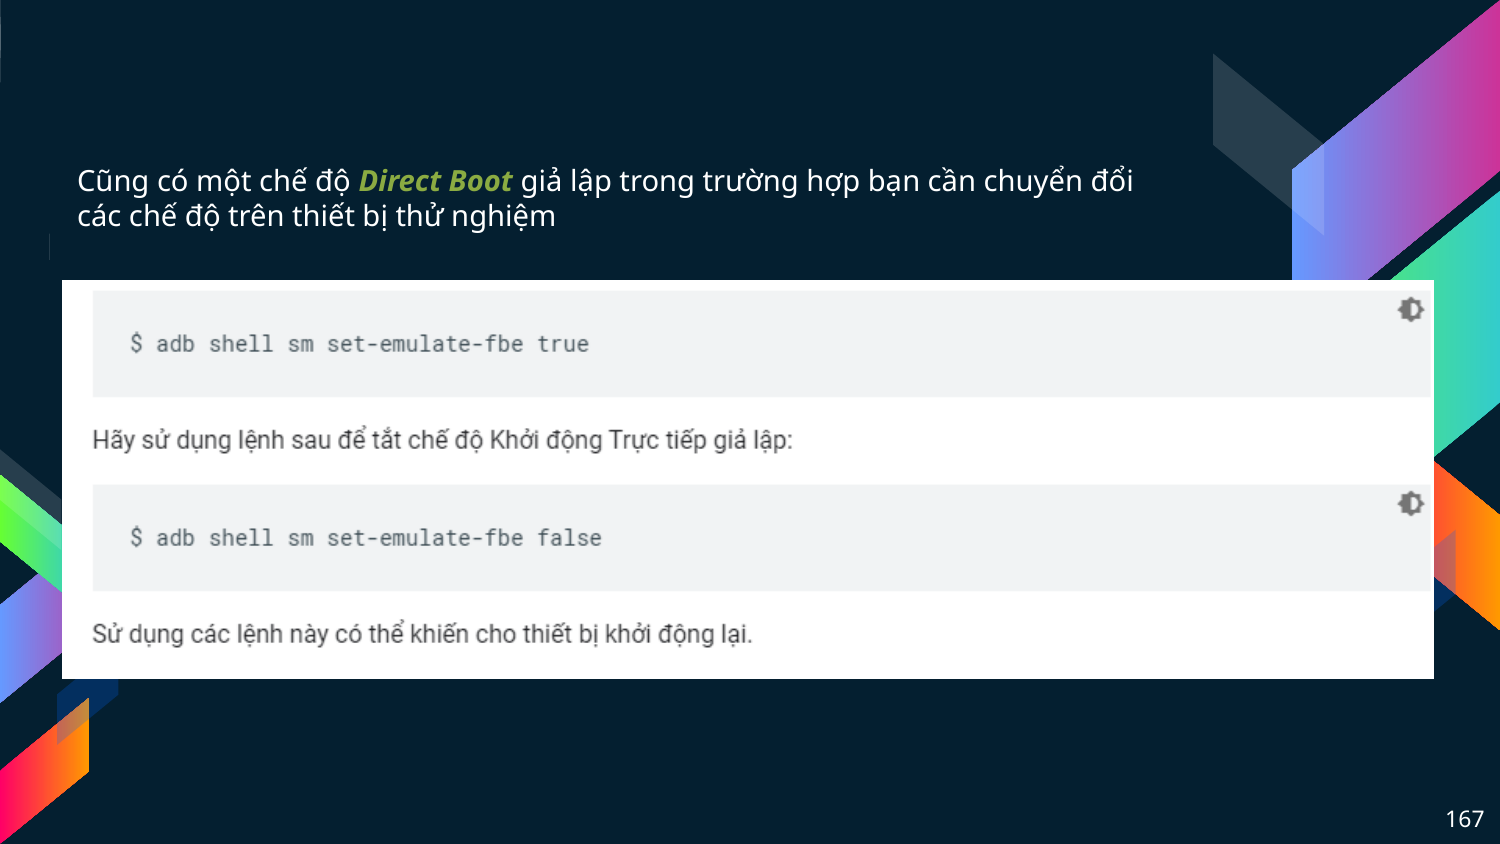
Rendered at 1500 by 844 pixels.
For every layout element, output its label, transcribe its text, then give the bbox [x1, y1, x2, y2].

picture [61, 280, 1435, 680]
slide_number 167 [1403, 789, 1500, 844]
title Cũng có một chế độ Direct Boot giả lập trong trường hợp bạn cần chuyển đổi các chế độ trên thiết bị thử nghiệm [62, 142, 1178, 247]
